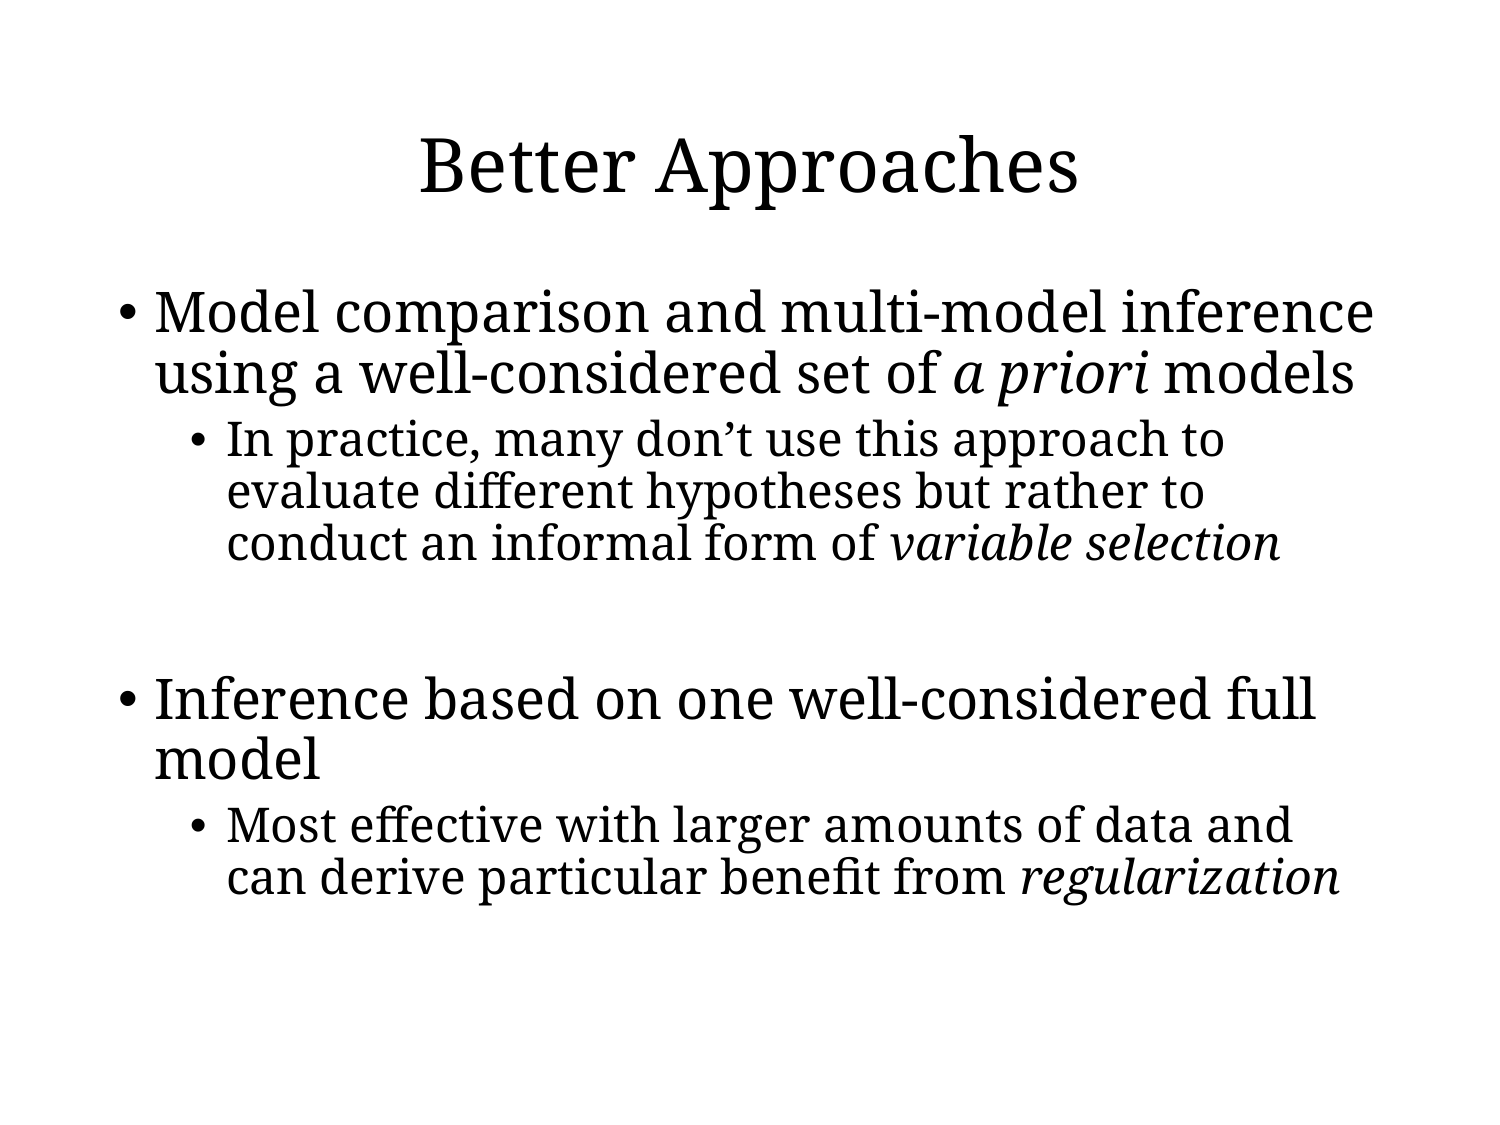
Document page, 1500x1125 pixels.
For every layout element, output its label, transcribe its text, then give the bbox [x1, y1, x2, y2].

list Model comparison and multi-model inference using a well-considered set of a priori models In practice, many don’t use this approach to evaluate different hypotheses but rather to conduct an informal form of variable selection Inference based on one well-considered full model Most effective with larger amounts of data and can derive particular benefit from regularization [103, 277, 1397, 979]
title Better Approaches [41, 59, 1459, 278]
